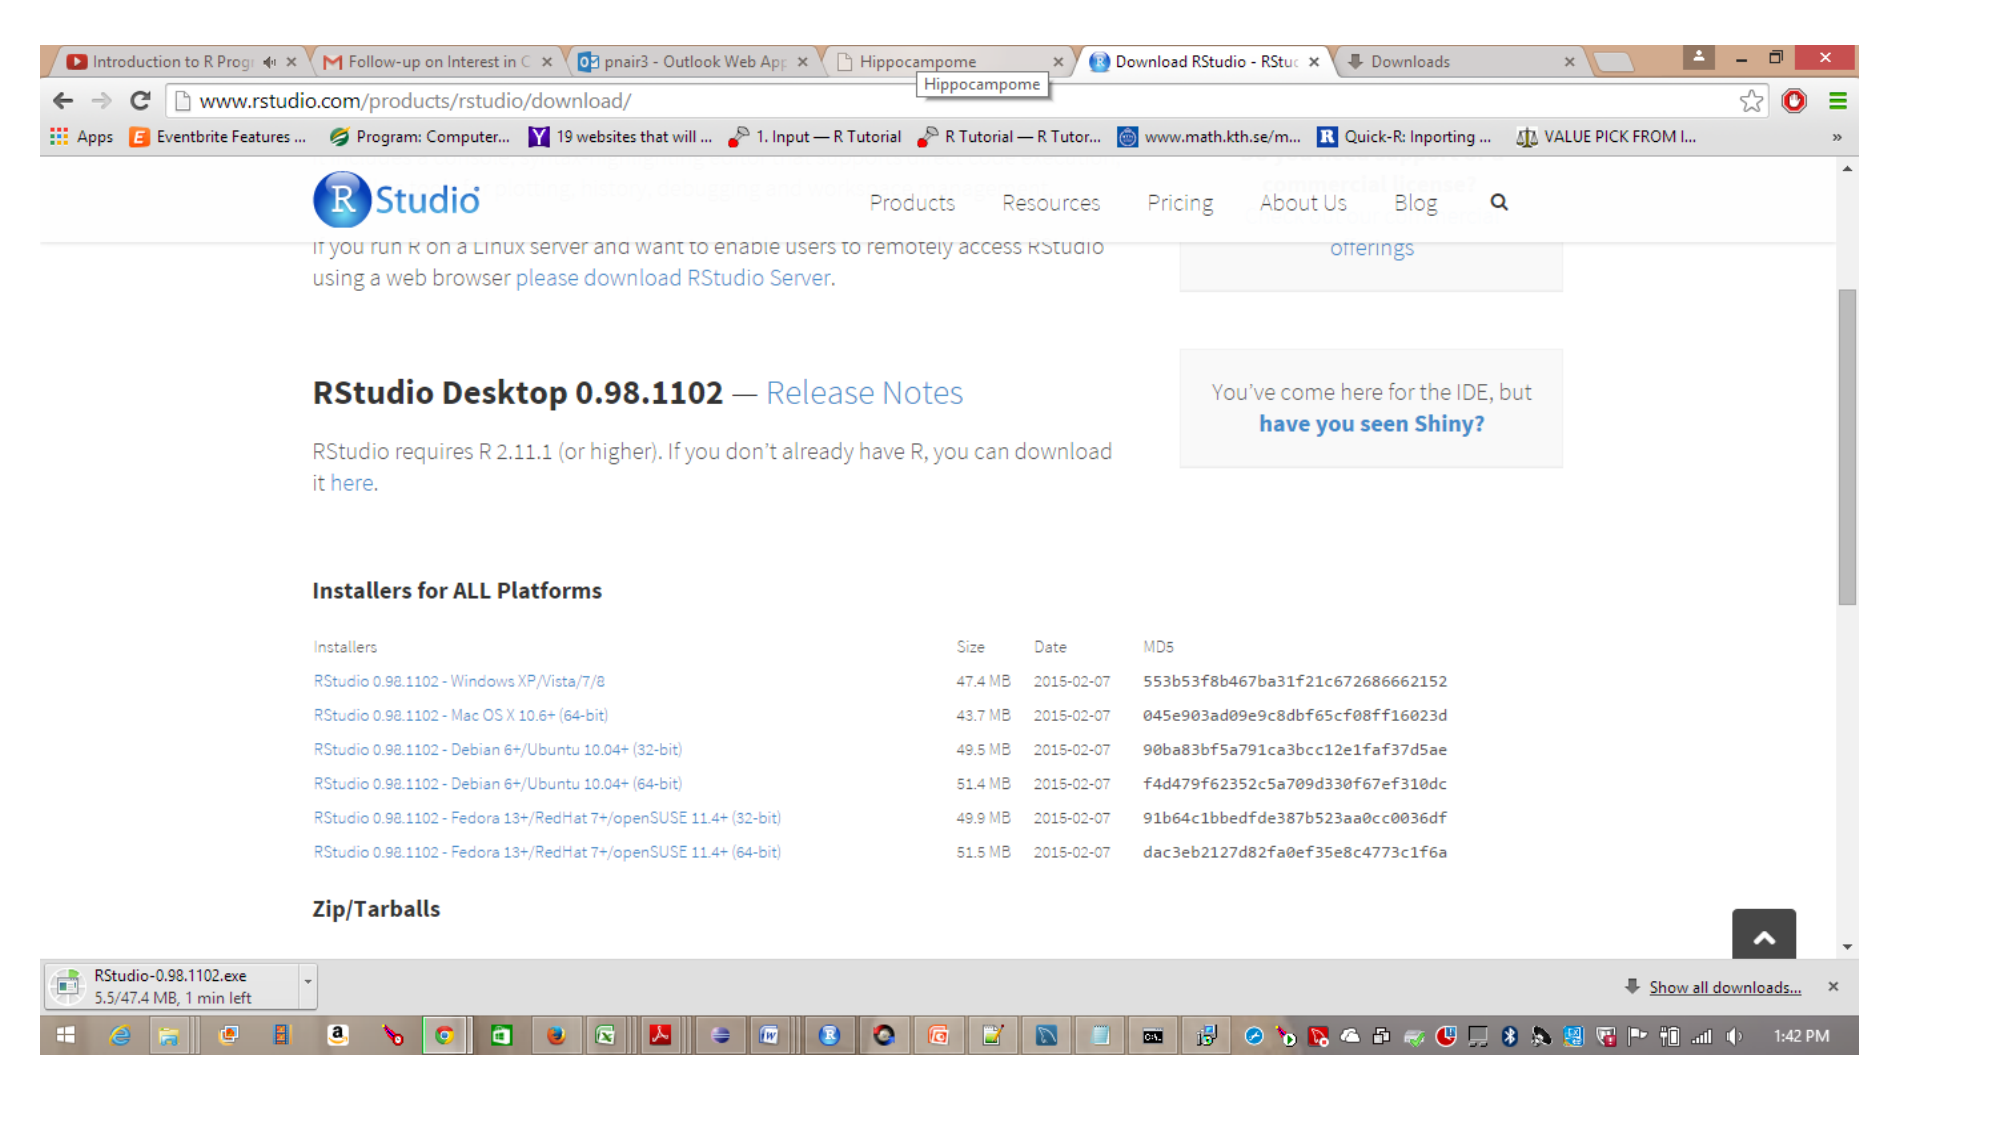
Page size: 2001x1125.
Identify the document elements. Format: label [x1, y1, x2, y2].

list [39, 45, 1859, 1055]
